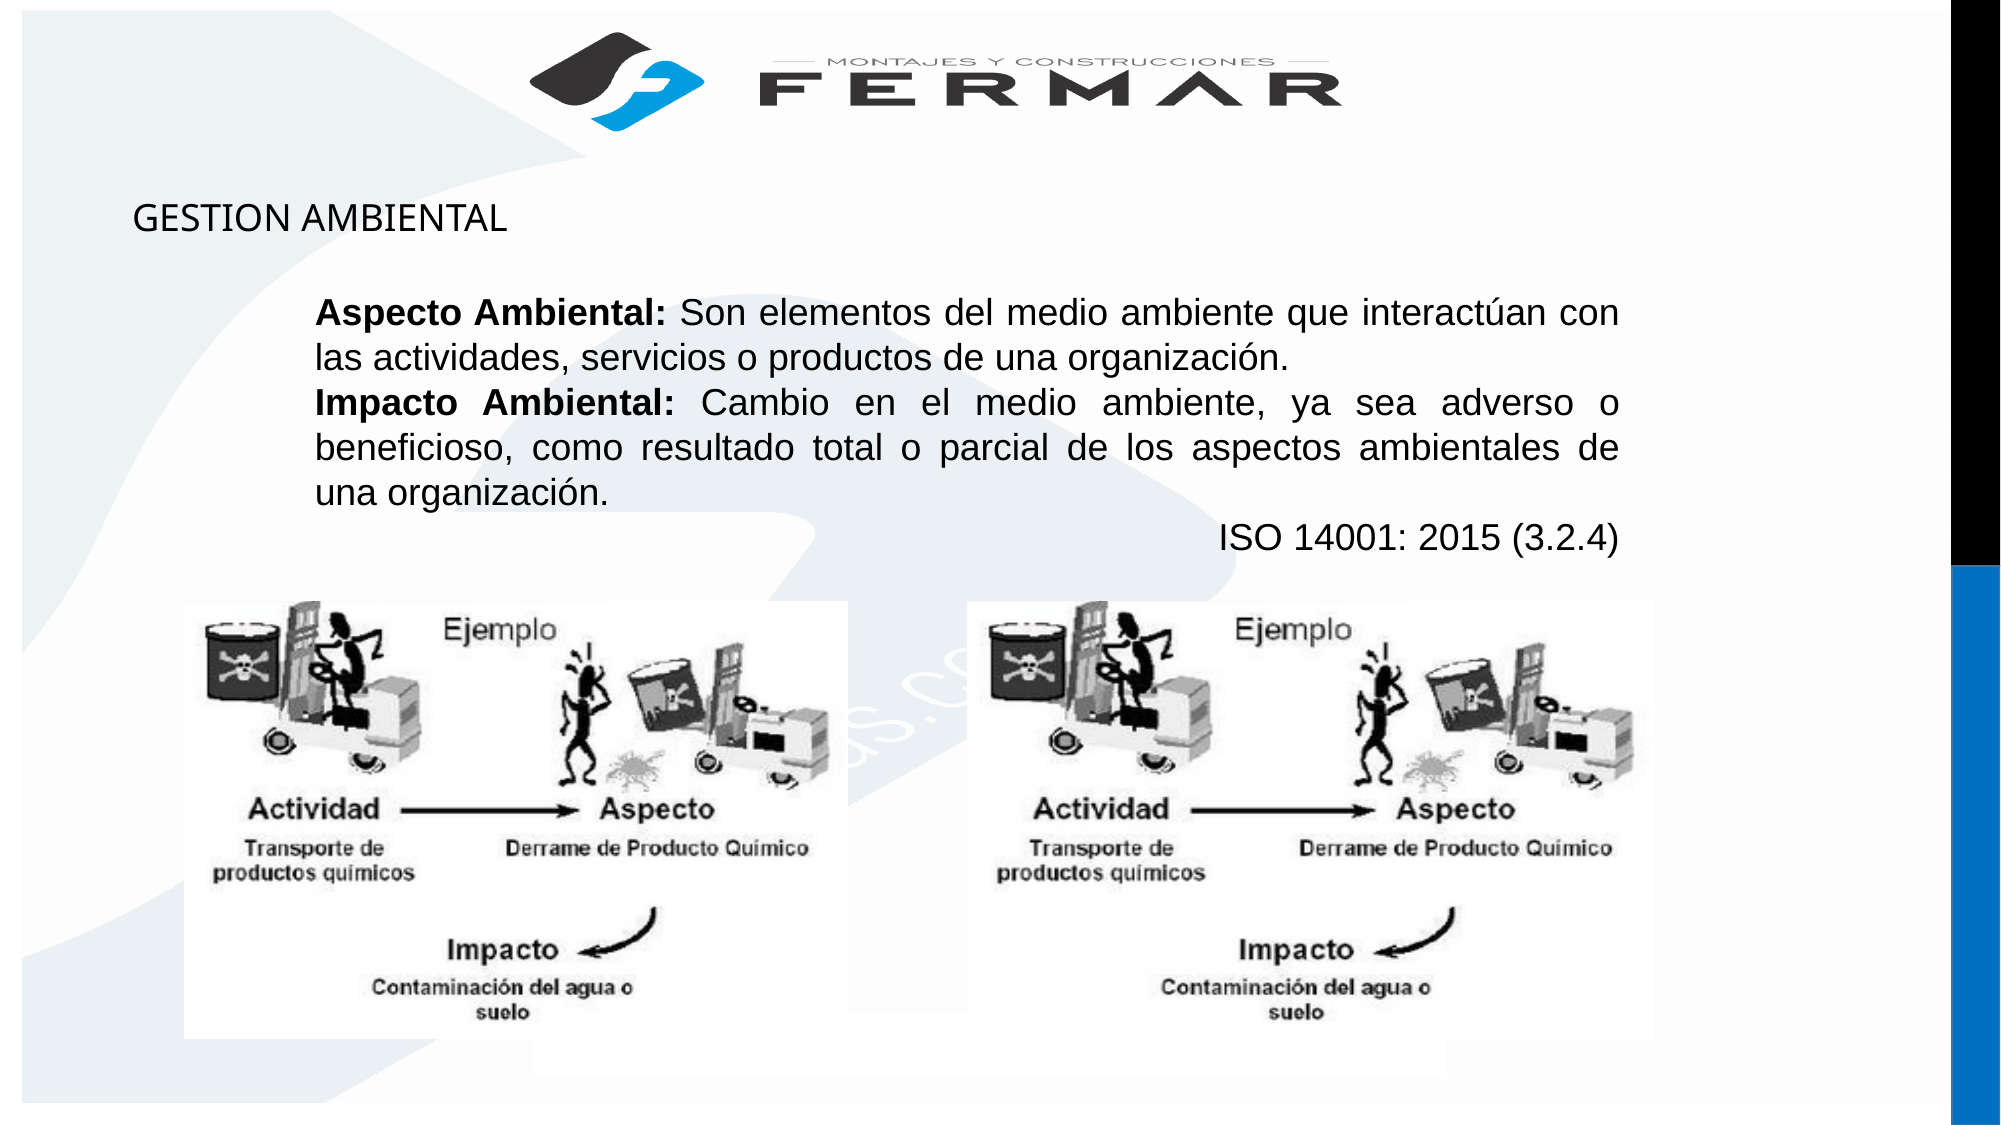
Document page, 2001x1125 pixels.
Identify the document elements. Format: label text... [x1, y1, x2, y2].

text_box Aspecto Ambiental: Son elementos del medio ambiente que interactúan con las actividades, servicios o productos de una organización. Impacto Ambiental: Cambio en el medio ambiente, ya sea adverso o beneficioso, como resultado total o parcial de los aspectos ambientales de una organización. ISO 14001: 2015 (3.2.4) [300, 280, 1635, 566]
picture [21, 10, 1951, 1103]
text_box GESTION AMBIENTAL [117, 186, 1072, 247]
